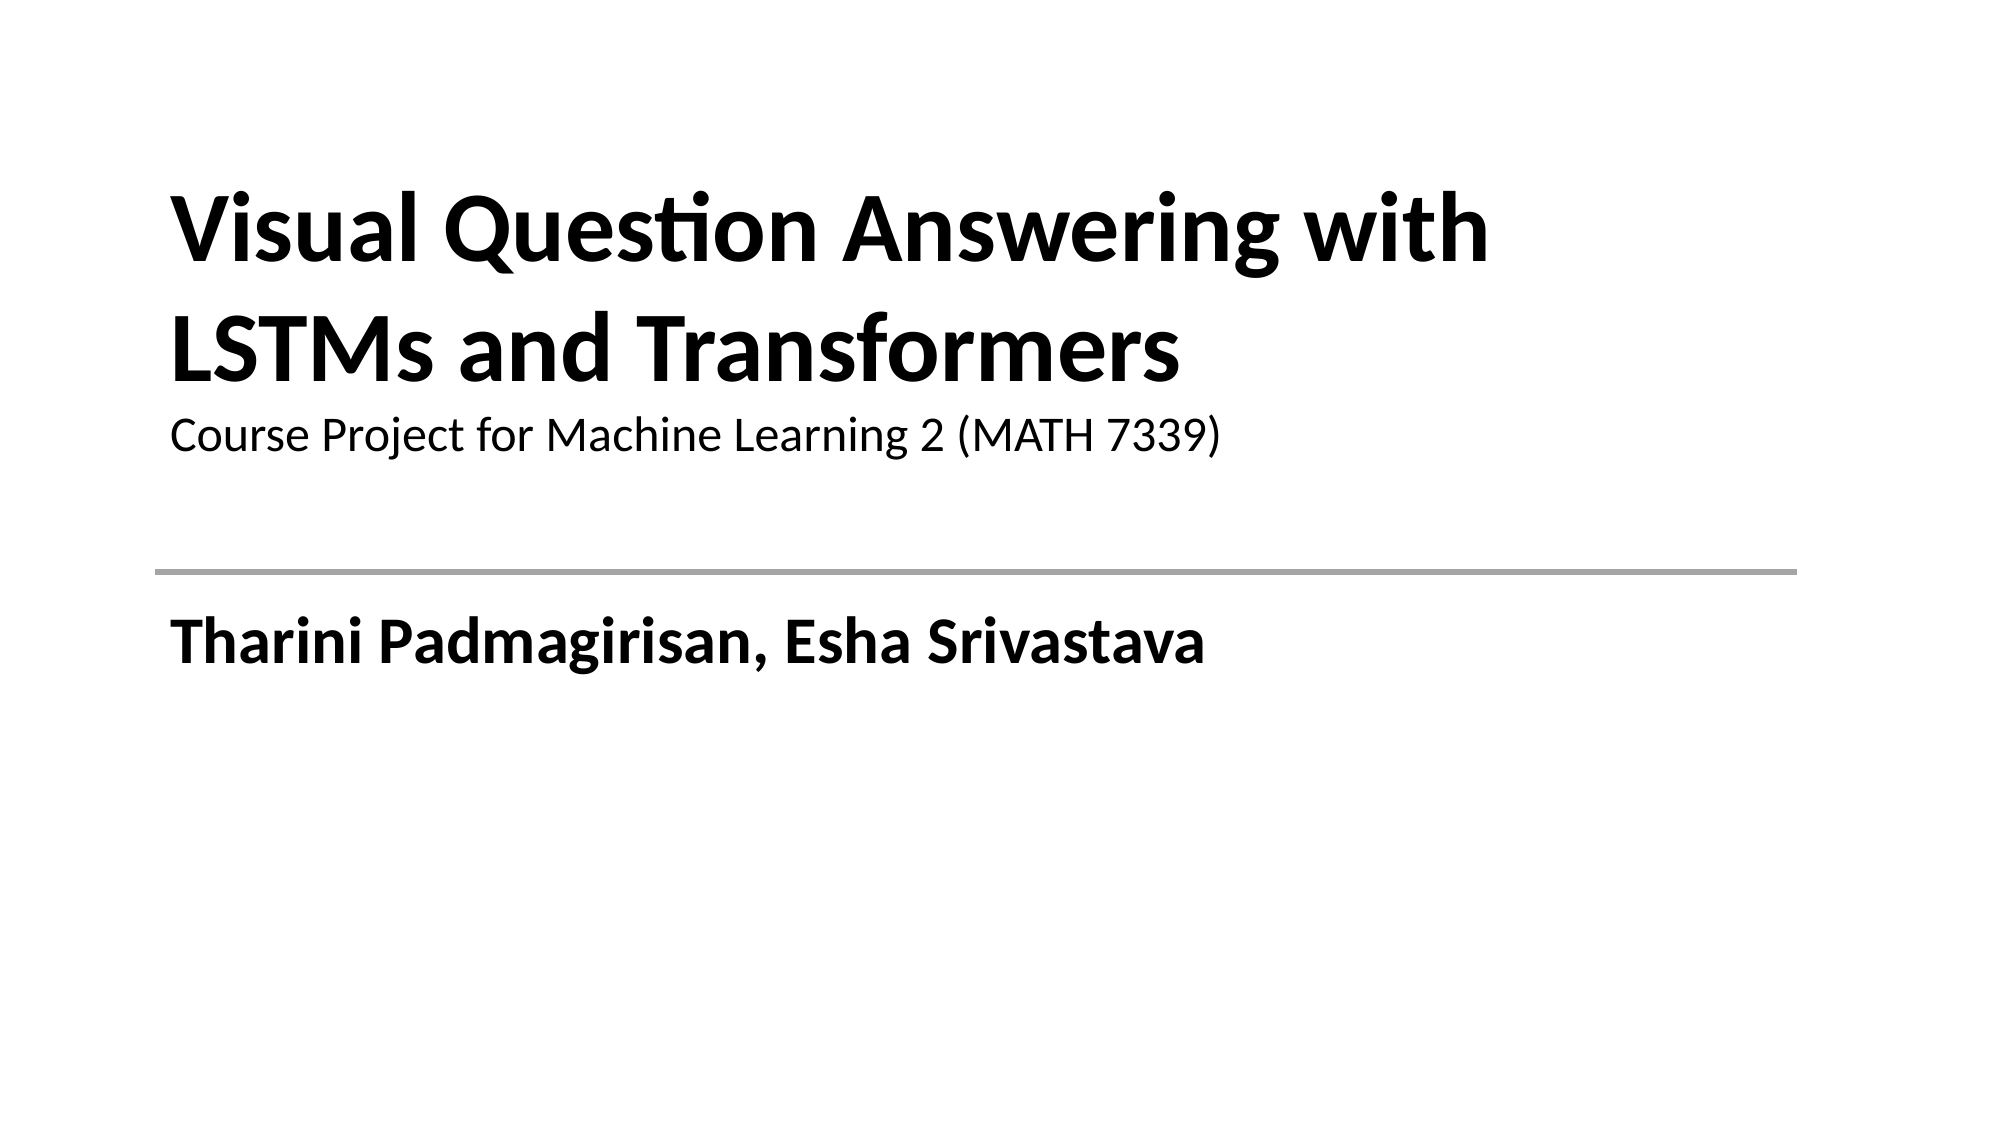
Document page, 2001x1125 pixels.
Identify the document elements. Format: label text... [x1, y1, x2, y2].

text_box Visual Question Answering with LSTMs and Transformers Course Project for Machine Learning 2 (MATH 7339) Tharini Padmagirisan, Esha Srivastava [154, 573, 1718, 692]
text_box Visual Question Answering with LSTMs and Transformers Course Project for Machine Learning 2 (MATH 7339) Tharini Padmagirisan, Esha Srivastava [154, 146, 1718, 572]
